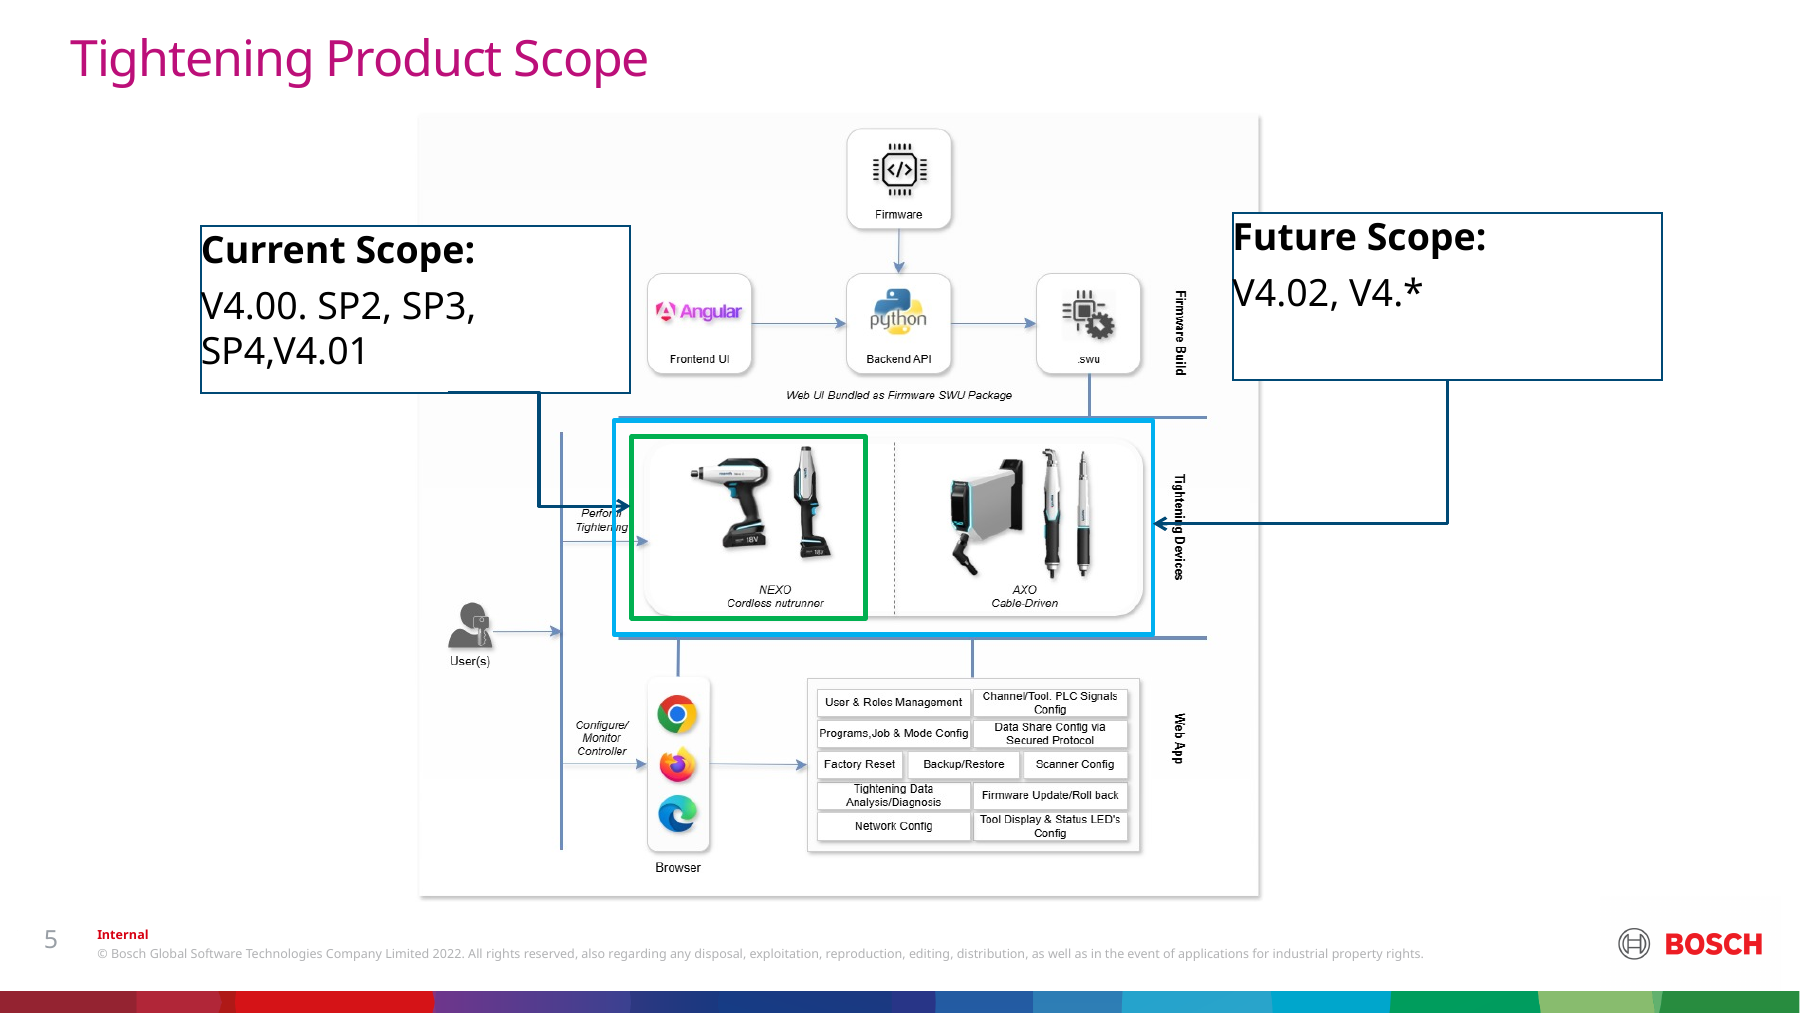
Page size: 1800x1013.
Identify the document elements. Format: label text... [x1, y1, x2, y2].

picture [415, 110, 1264, 902]
text_box Future Scope: V4.02, V4.* [1264, 212, 1663, 381]
picture [0, 905, 1272, 1013]
slide_number 5 [43, 923, 92, 991]
text_box Current Scope: V4.00. SP2, SP3, SP4,V4.01 [200, 225, 415, 394]
text_box Tightening Product Scope [70, 26, 1082, 94]
picture [1390, 896, 1800, 1013]
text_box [447, 392, 631, 507]
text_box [1228, 304, 1373, 599]
